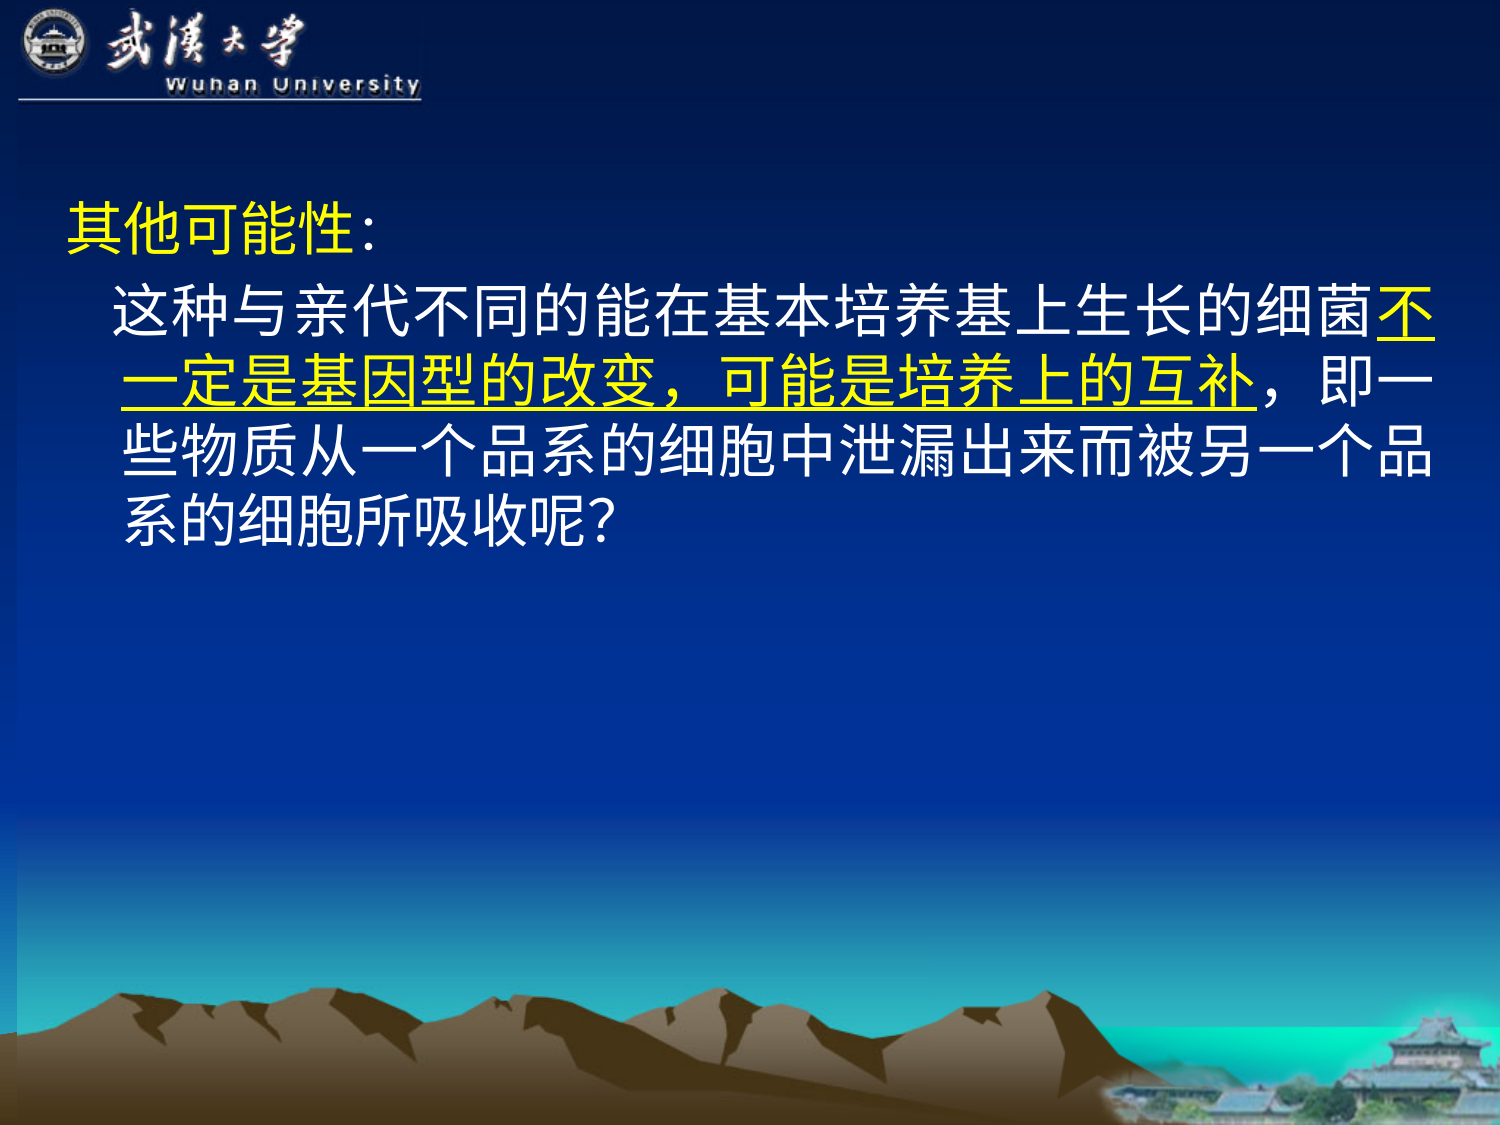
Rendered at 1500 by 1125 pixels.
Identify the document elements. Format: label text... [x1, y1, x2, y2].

picture [17, 4, 1500, 1125]
list 其他可能性： 这种与亲代不同的能在基本培养基上生长的细菌不一定是基因型的改变，可能是培养上的互补，即一些物质从一个品系的细胞中泄漏出来而被另一个品系的细胞所吸收呢？ [49, 149, 1451, 792]
